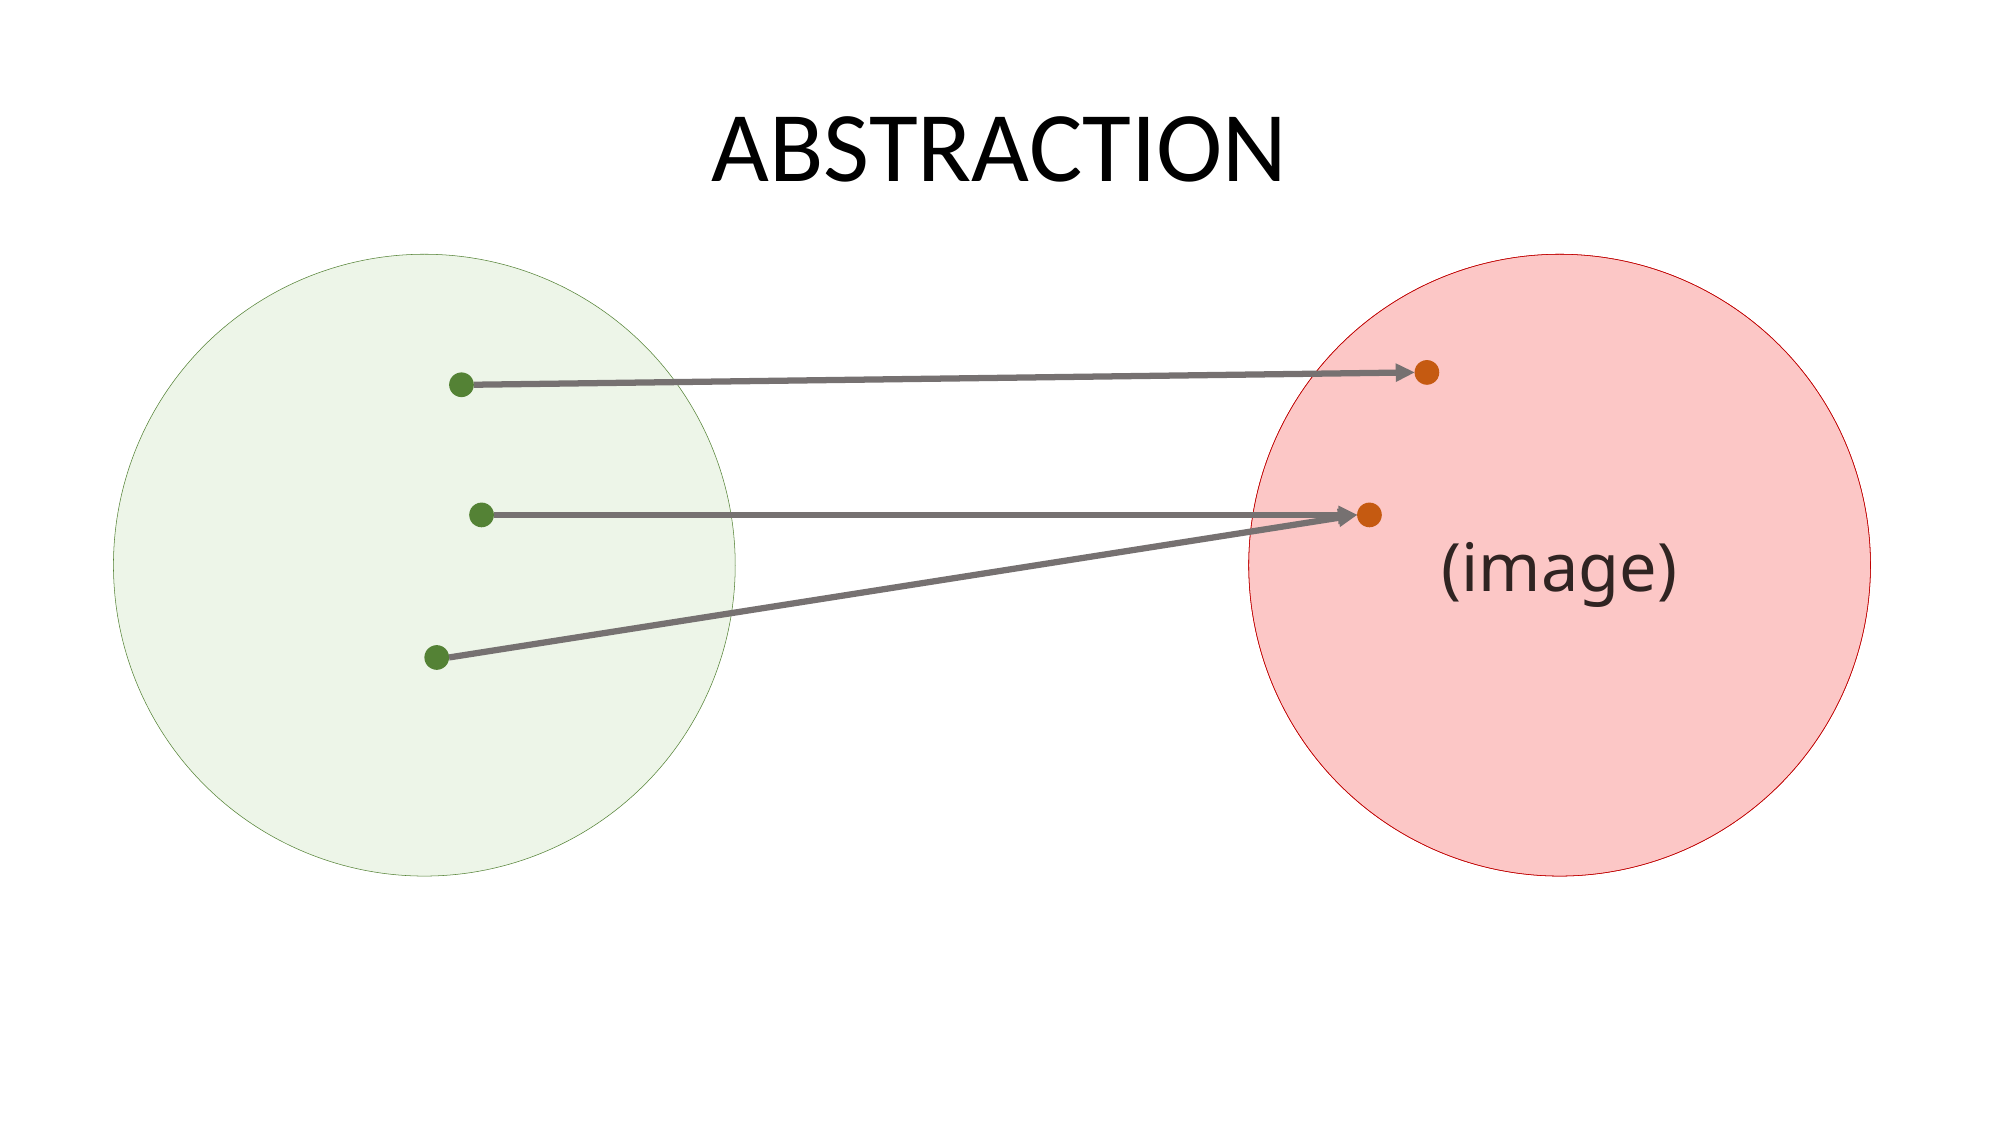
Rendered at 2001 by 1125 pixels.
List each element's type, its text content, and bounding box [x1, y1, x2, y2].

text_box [449, 514, 1358, 658]
text_box [1413, 359, 1441, 386]
text_box [1252, 253, 1872, 878]
text_box ABSTRACTION [696, 73, 1303, 209]
text_box [1356, 501, 1383, 529]
text_box [423, 644, 450, 671]
text_box [112, 253, 732, 878]
text_box [468, 501, 495, 514]
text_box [473, 372, 1415, 385]
text_box [448, 371, 475, 399]
